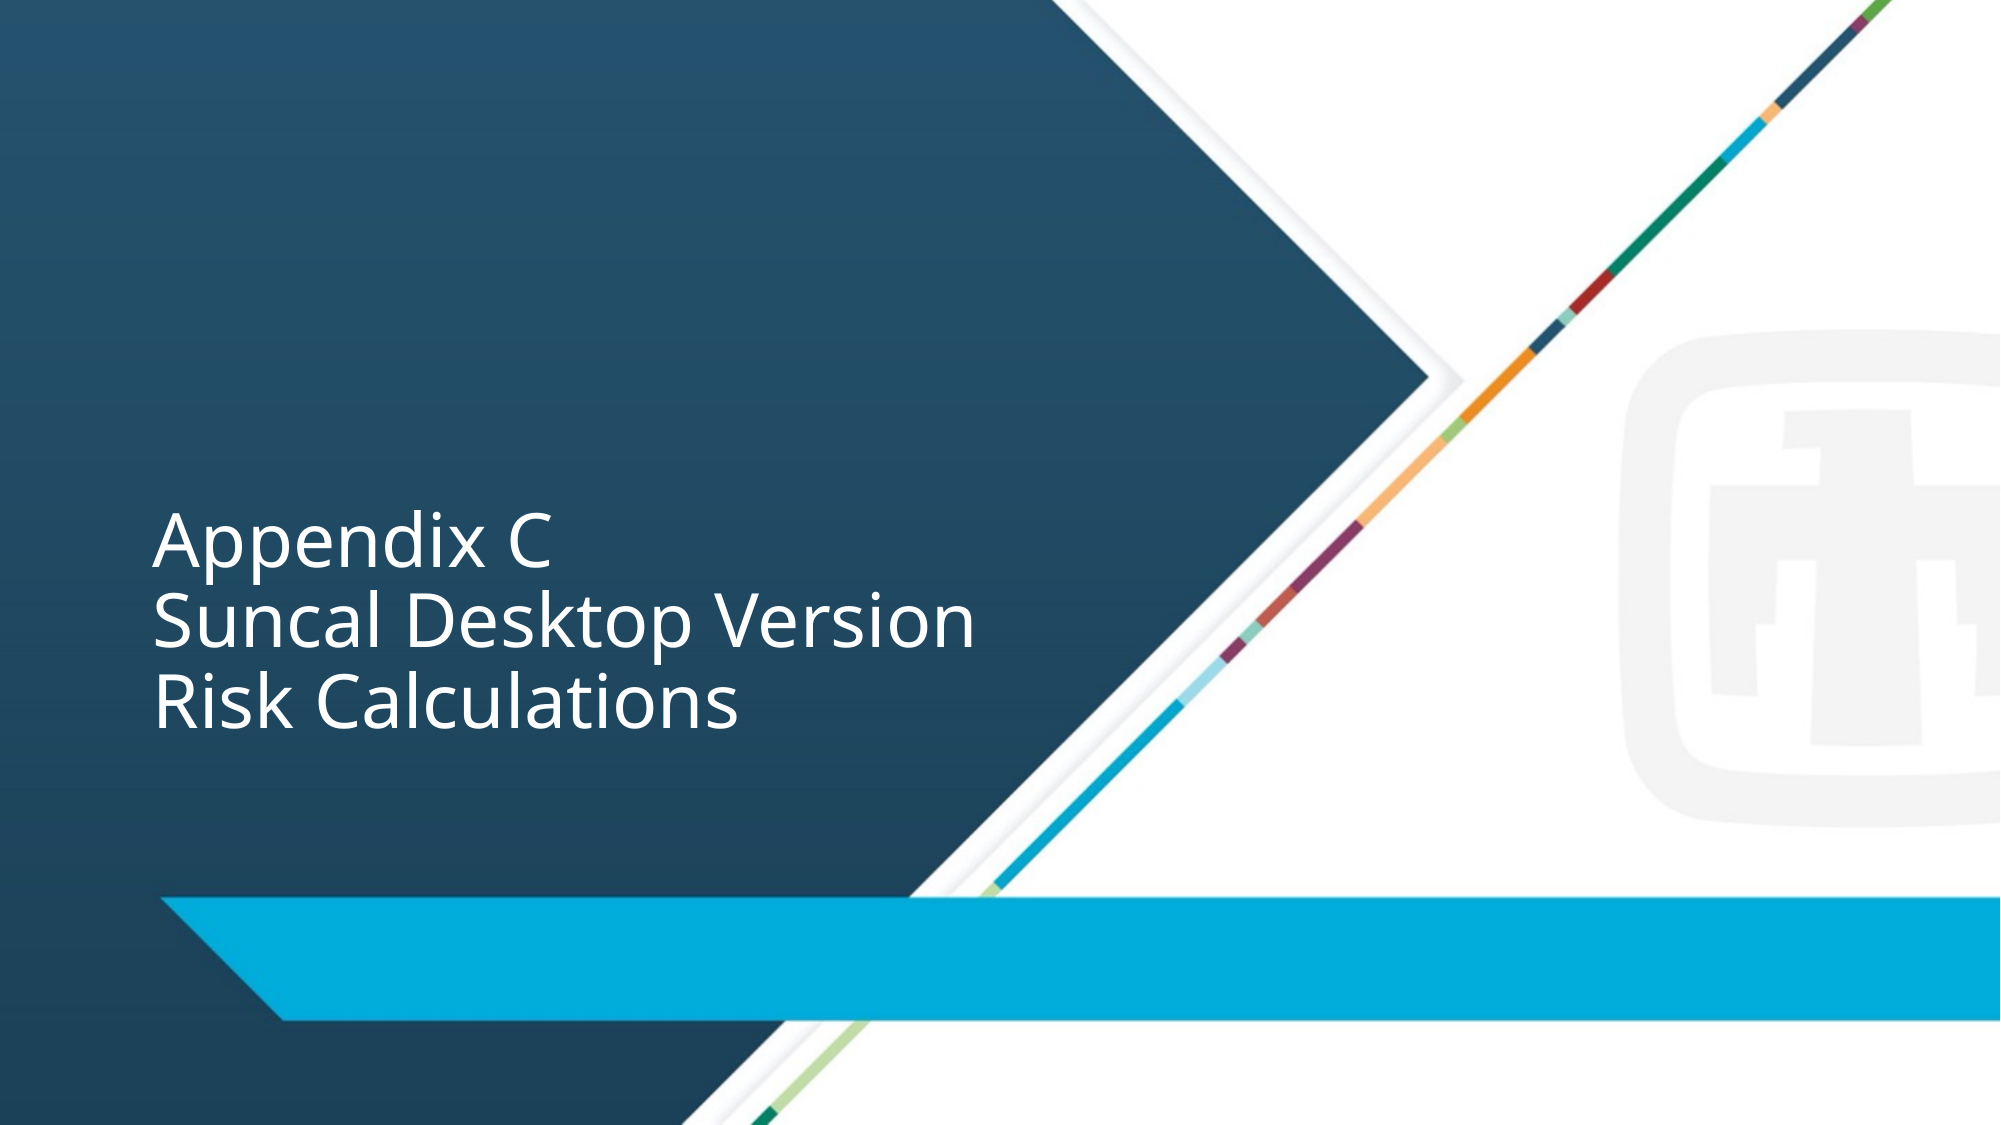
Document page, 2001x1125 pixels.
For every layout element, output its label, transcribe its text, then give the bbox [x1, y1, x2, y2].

title Appendix C Suncal Desktop Version Risk Calculations [152, 478, 1129, 769]
picture [0, 0, 2001, 1125]
